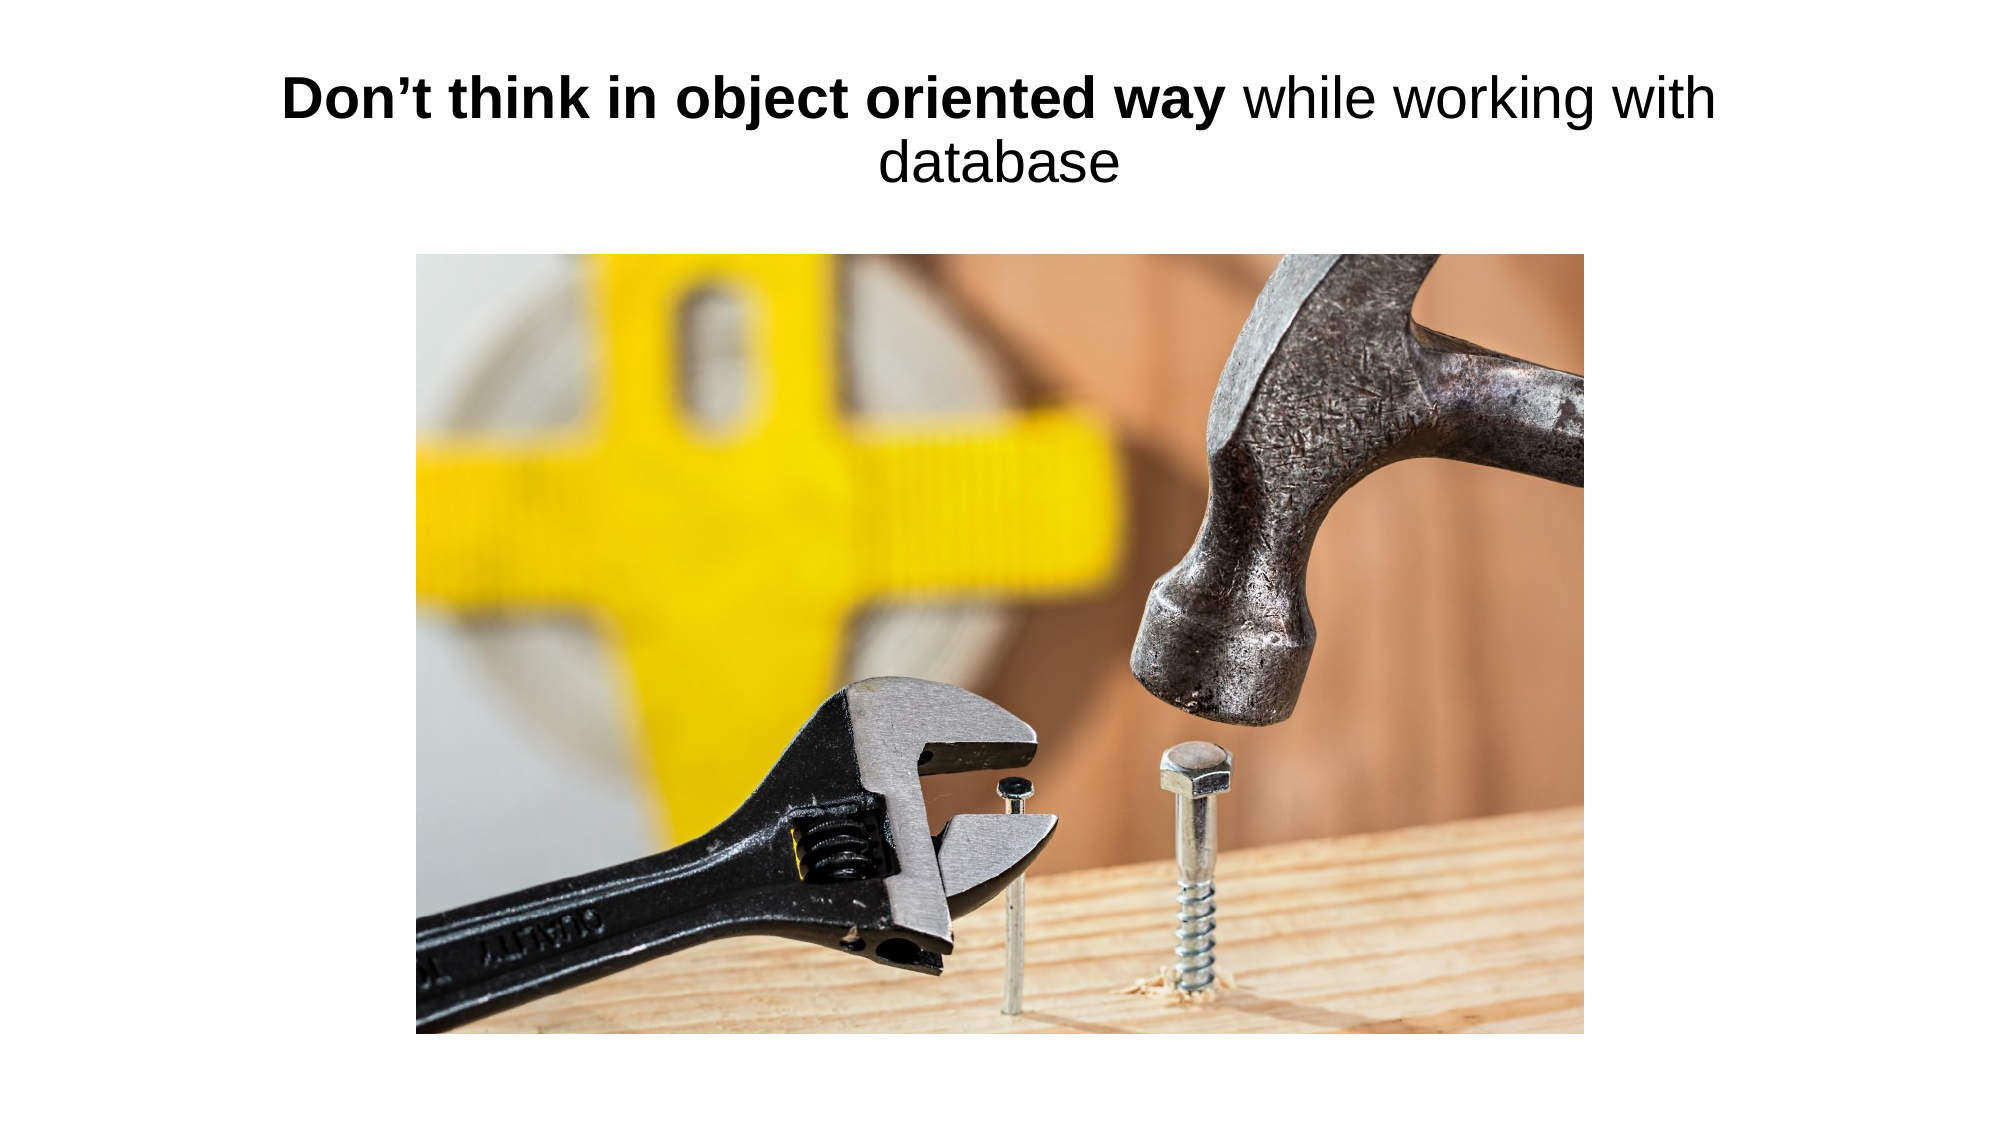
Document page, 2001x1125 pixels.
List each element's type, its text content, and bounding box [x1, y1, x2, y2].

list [415, 254, 1584, 1034]
title Don’t think in object oriented way while working with database [137, 59, 1863, 204]
